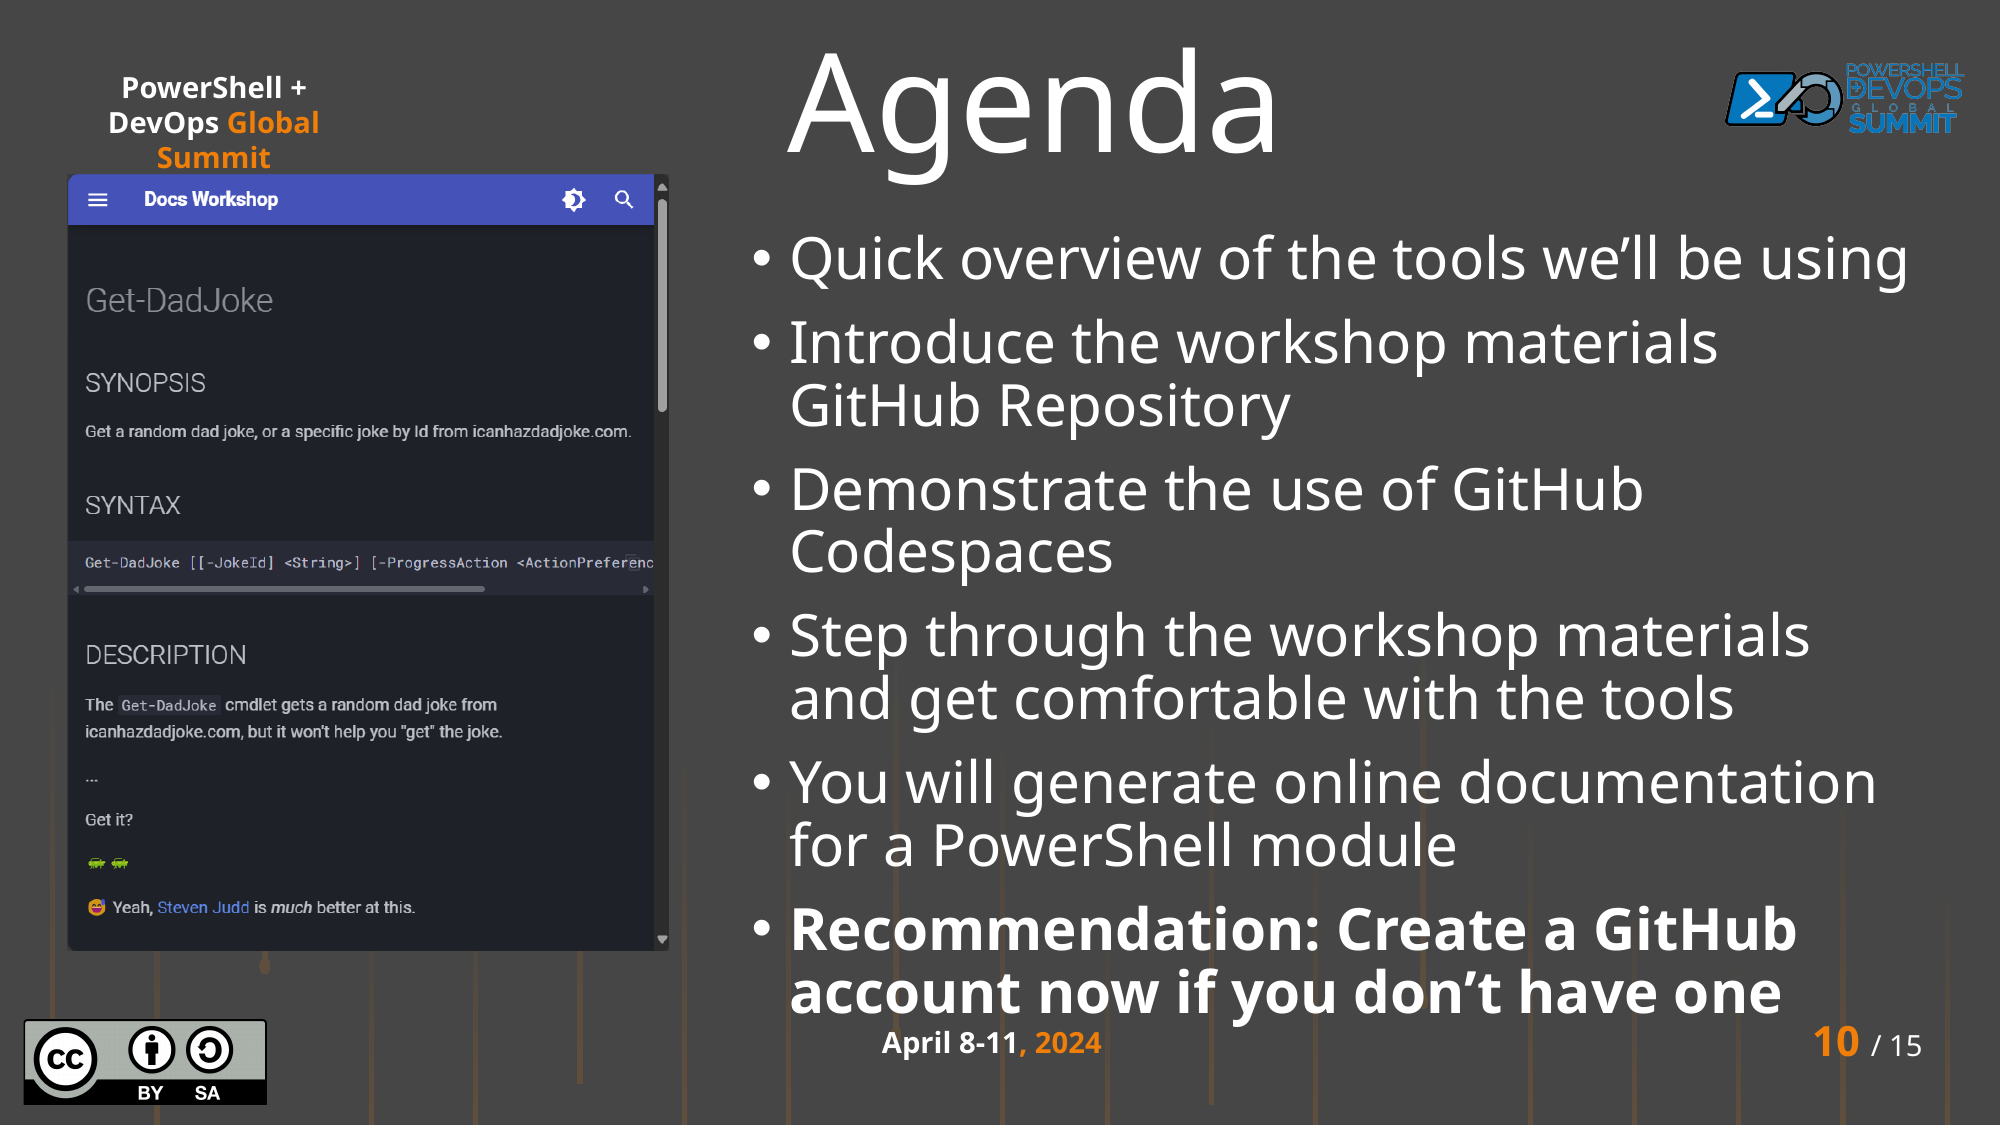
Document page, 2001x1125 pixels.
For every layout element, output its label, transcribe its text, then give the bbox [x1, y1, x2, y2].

picture [23, 1019, 267, 1105]
list Quick overview of the tools we’ll be using Introduce the workshop materials GitHub Repository Demonstrate the use of GitHub Codespaces Step through the workshop materials and get comfortable with the tools You will generate online documentation for a PowerShell module Recommendation: Create a GitHub account now if you don’t have one [736, 221, 1933, 951]
picture [66, 174, 669, 951]
picture [1725, 61, 1965, 139]
title Agenda [367, 25, 1704, 244]
